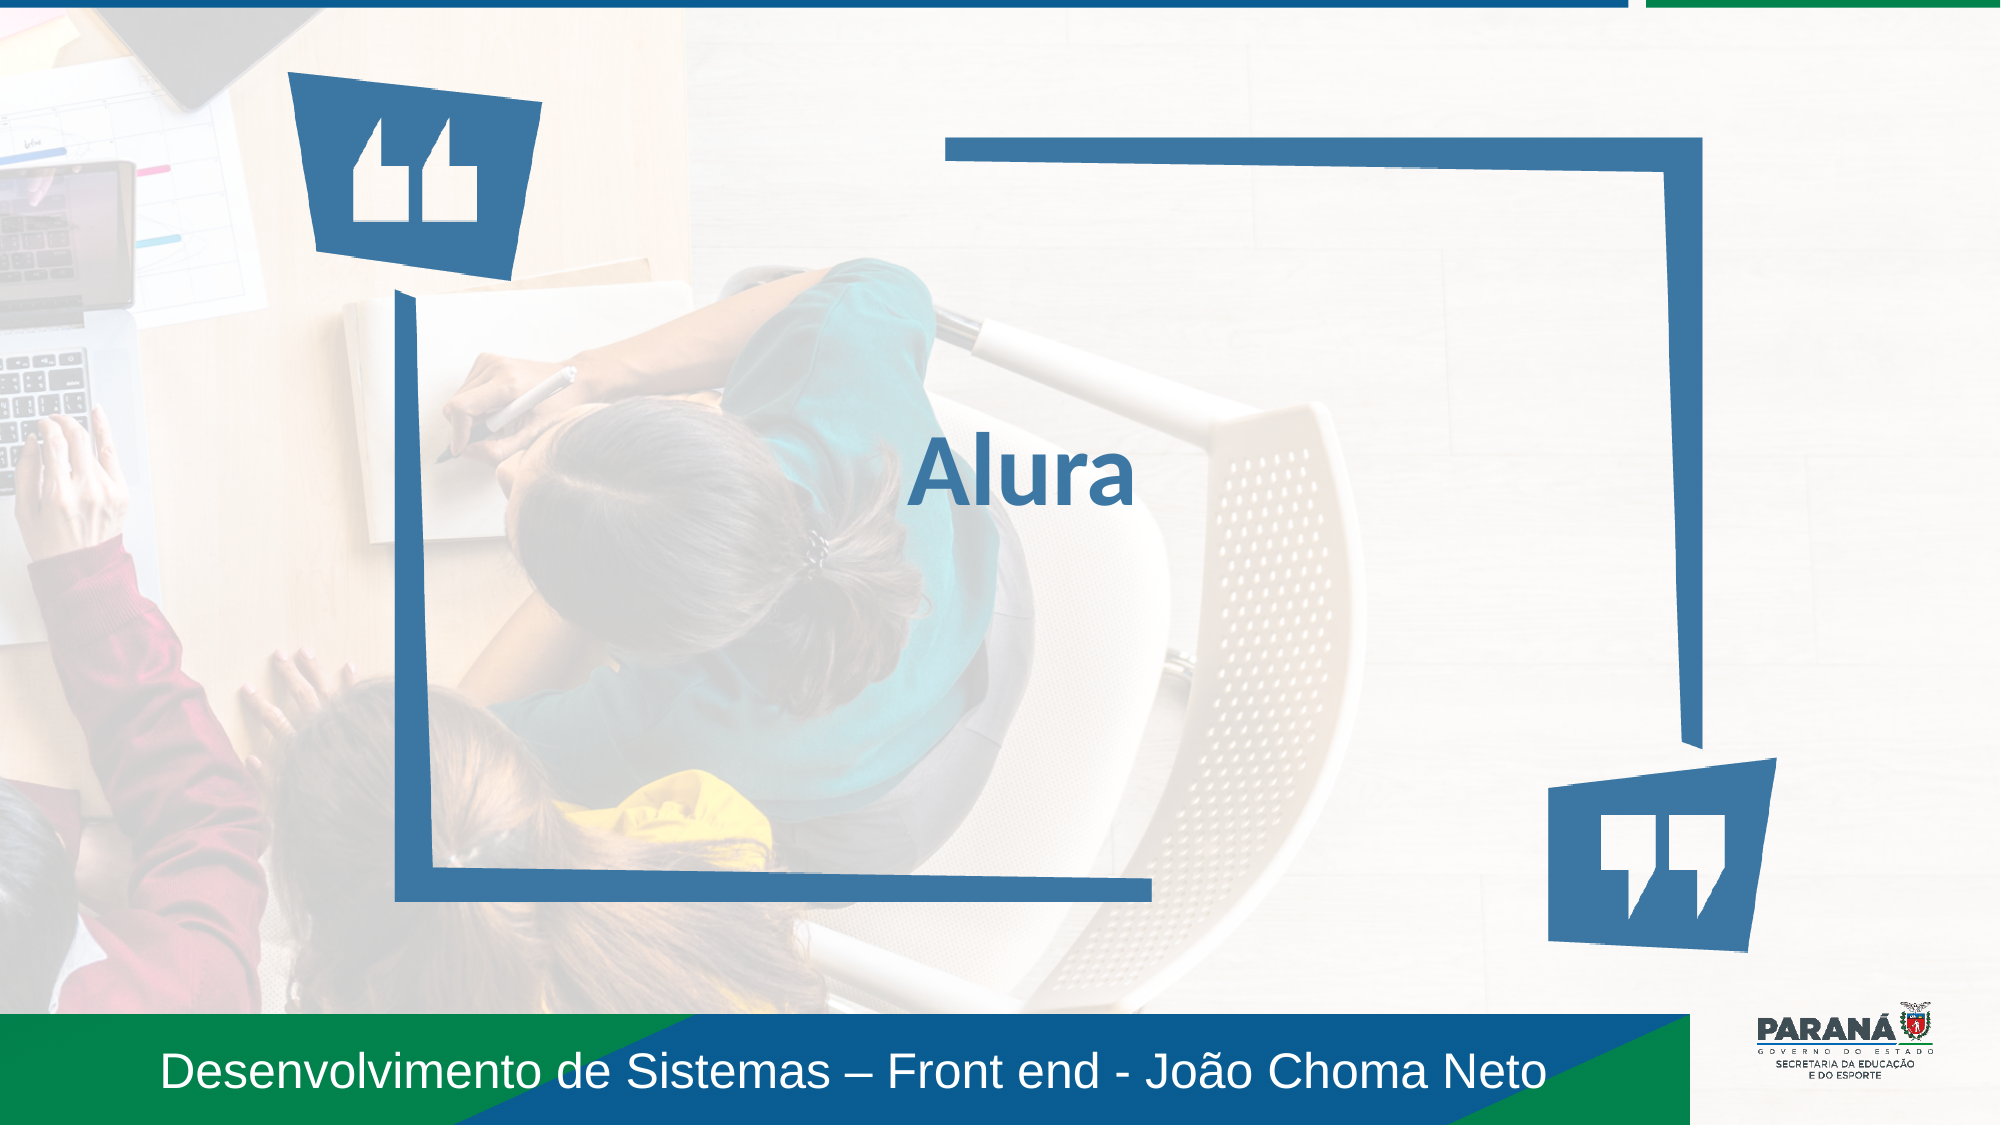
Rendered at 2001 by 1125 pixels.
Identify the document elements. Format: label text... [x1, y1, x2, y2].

title Alura [475, 222, 1572, 720]
picture [0, 0, 2000, 1125]
